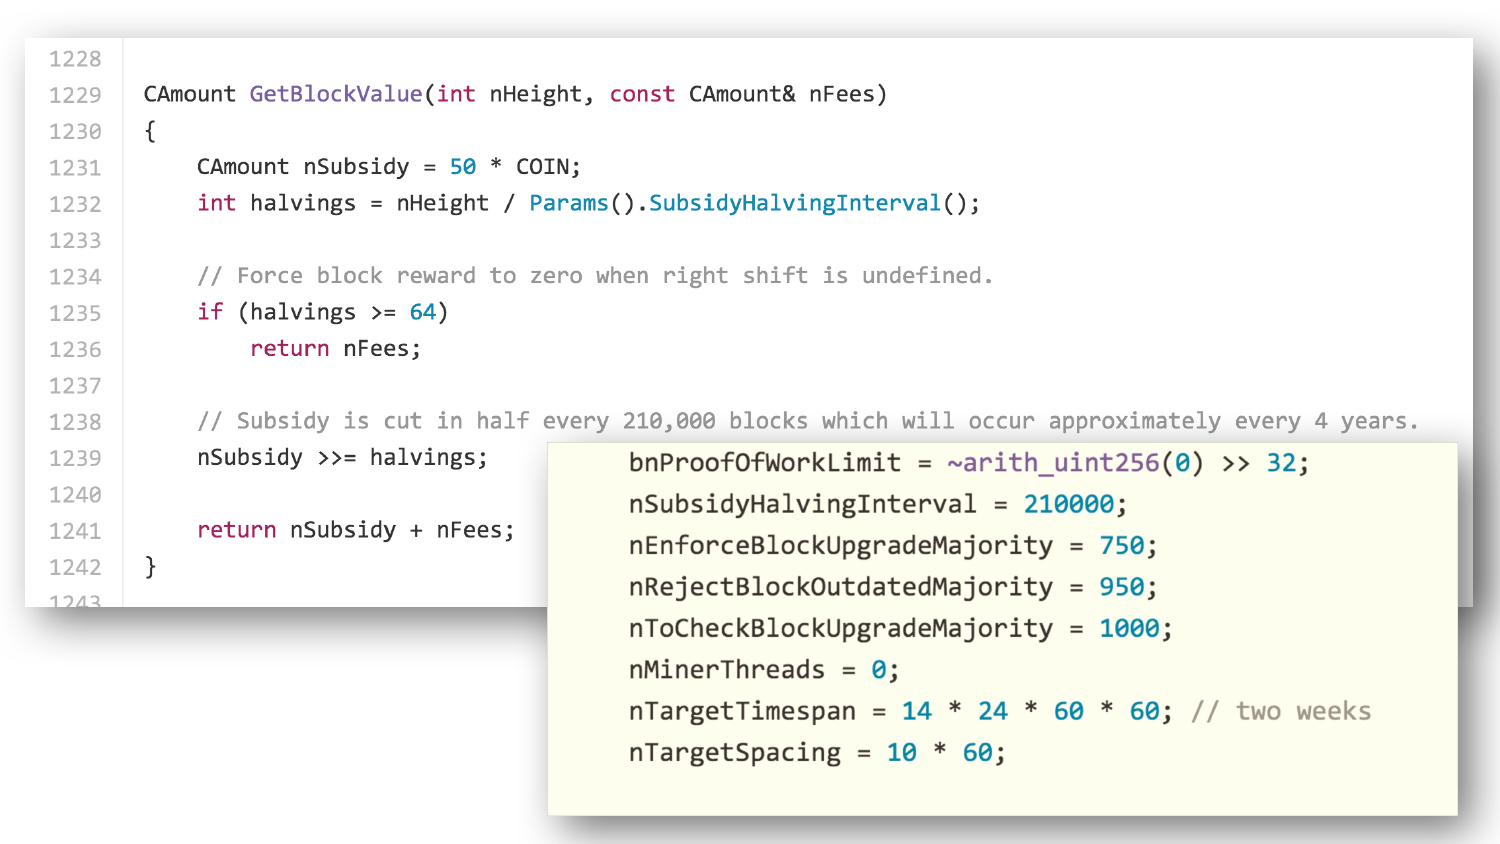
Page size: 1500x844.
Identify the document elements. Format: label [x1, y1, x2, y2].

picture [25, 38, 1473, 817]
